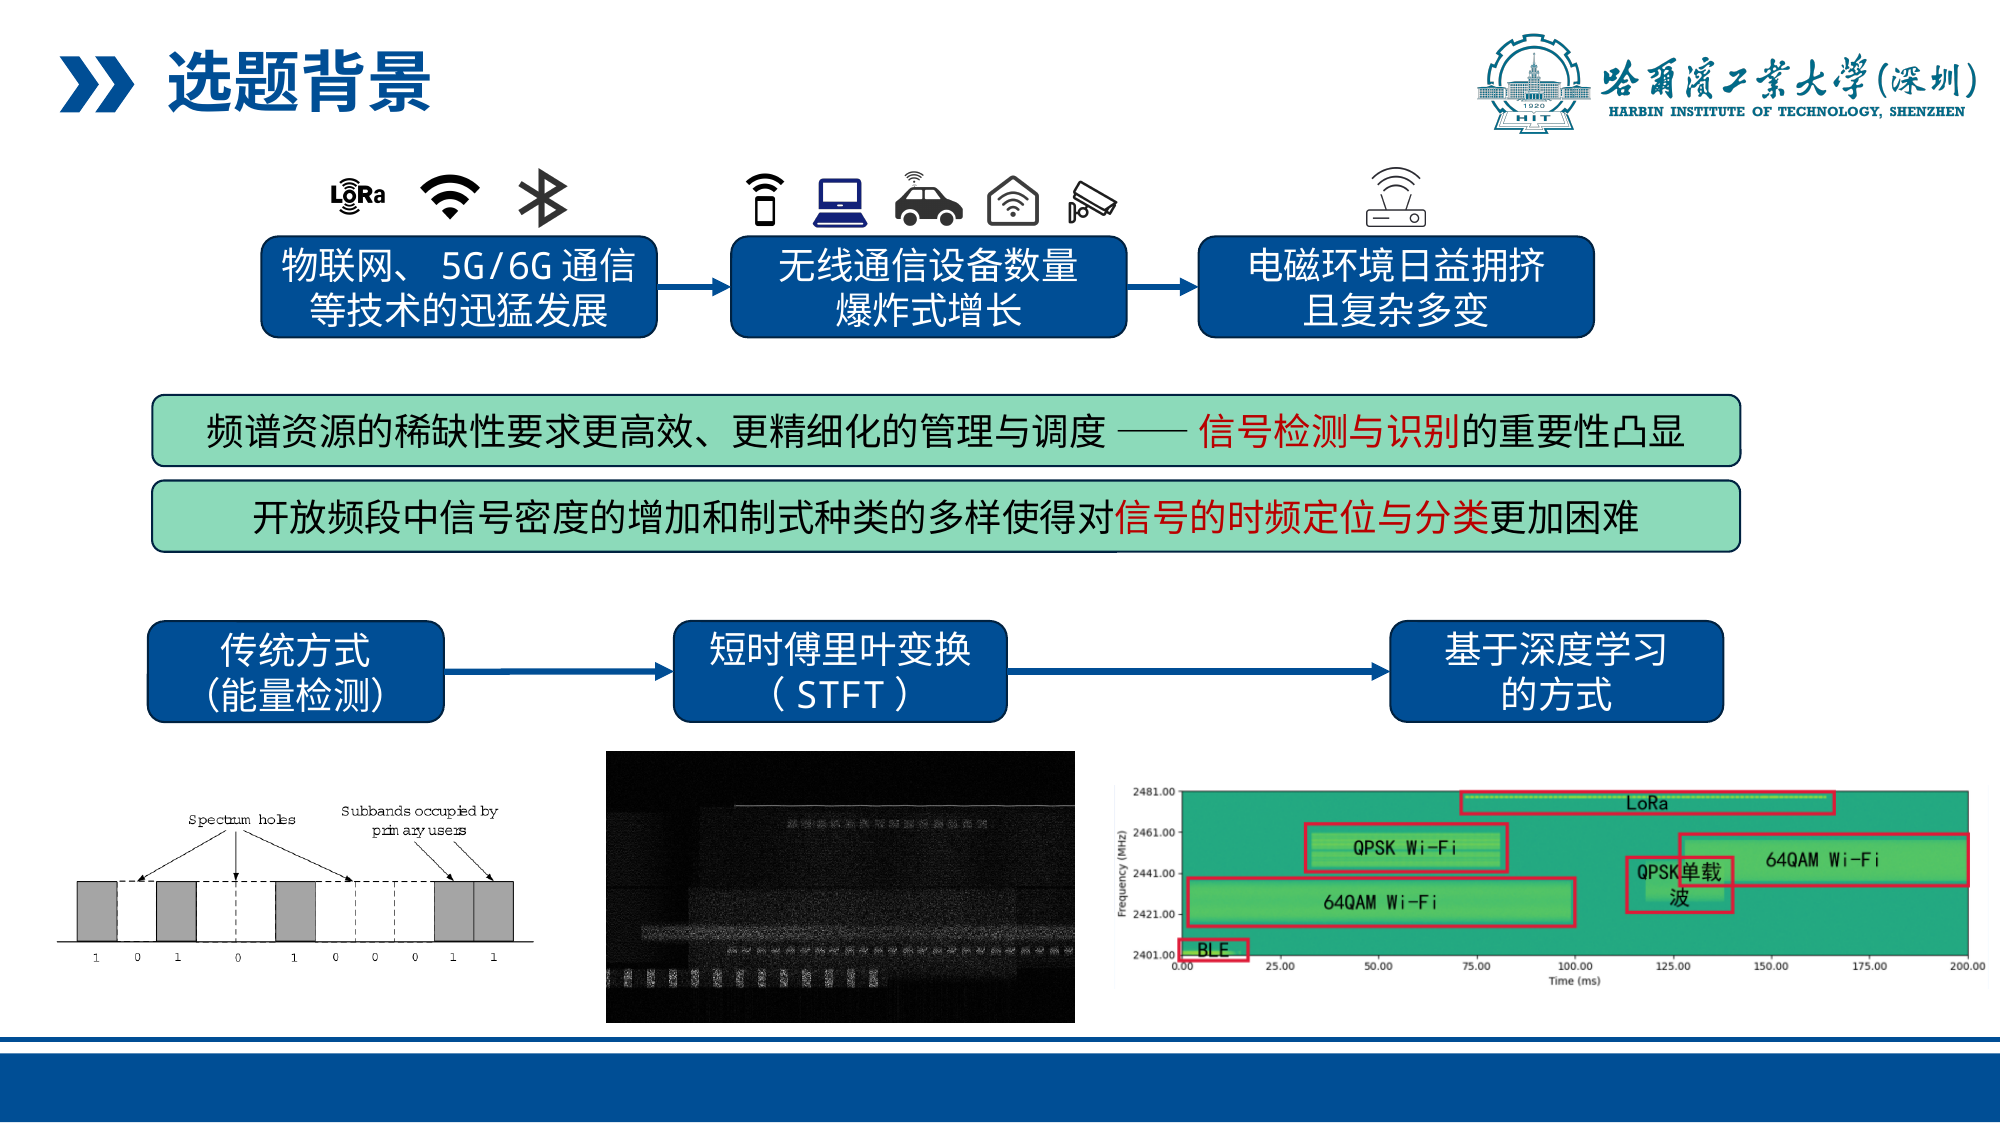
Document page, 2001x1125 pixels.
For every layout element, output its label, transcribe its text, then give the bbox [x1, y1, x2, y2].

picture [810, 177, 870, 237]
picture [735, 171, 795, 231]
picture [606, 751, 1075, 1023]
picture [884, 149, 974, 238]
list 选题背景 [152, 34, 1440, 135]
text_box 短时傅里叶变换（STFT） [672, 619, 1008, 723]
text_box 无线通信设备数量 爆炸式增长 [730, 235, 1128, 339]
picture [1114, 785, 1989, 989]
picture [328, 168, 388, 228]
text_box 基于深度学习 的方式 [1389, 619, 1725, 723]
text_box 开放频段中信号密度的增加和制式种类的多样使得对信号的时频定位与分类更加困难 [151, 479, 1742, 553]
picture [420, 167, 480, 227]
picture [1063, 172, 1123, 232]
picture [1475, 32, 1983, 137]
picture [982, 171, 1044, 232]
text_box 电磁环境日益拥挤 且复杂多变 [1197, 235, 1596, 339]
picture [52, 780, 540, 971]
text_box 频谱资源的稀缺性要求更高效、更精细化的管理与调度 —— 信号检测与识别的重要性凸显 [151, 393, 1742, 468]
text_box 传统方式 （能量检测） [146, 620, 445, 724]
picture [1366, 167, 1426, 227]
picture [513, 168, 573, 228]
text_box 物联网、5G/6G通信等技术的迅猛发展 [260, 235, 658, 339]
